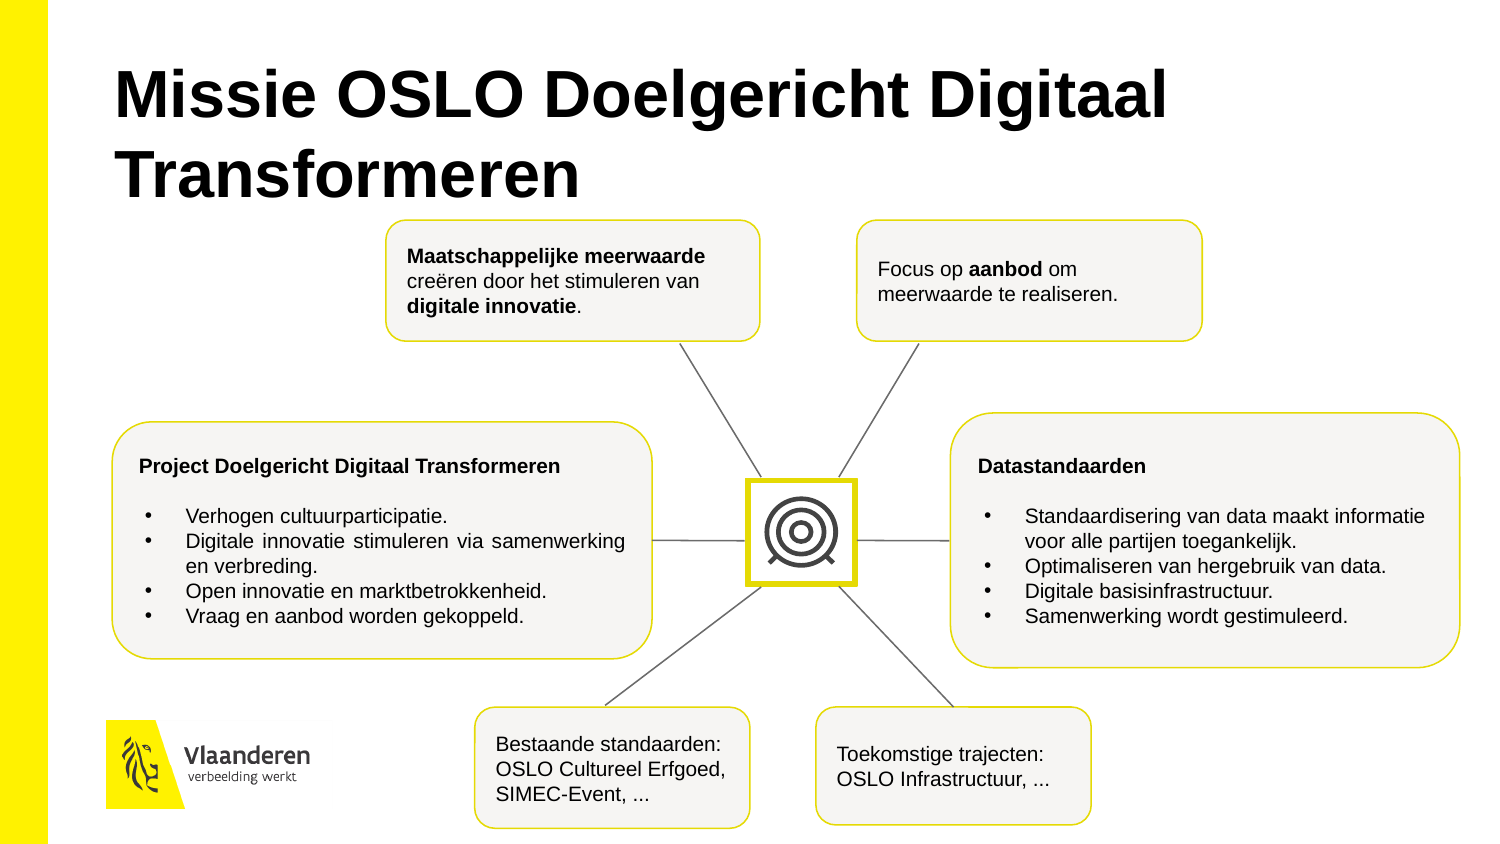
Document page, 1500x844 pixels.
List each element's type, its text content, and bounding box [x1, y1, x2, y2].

picture [106, 720, 333, 809]
text_box Maatschappelijke meerwaarde creëren door het stimuleren van digitale innovatie. [385, 220, 760, 342]
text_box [604, 586, 762, 706]
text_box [838, 586, 954, 708]
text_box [679, 343, 762, 478]
text_box Project Doelgericht Digitaal Transformeren Verhogen cultuurparticipatie. Digitale innovatie stimuleren via samenwerking en verbreding. Open innovatie en marktbetrokkenheid. Vraag en aanbod worden gekoppeld. [112, 421, 653, 659]
text_box Datastandaarden Standaardisering van data maakt informatie voor alle partijen toegankelijk. Optimaliseren van hergebruik van data. Digitale basisinfrastructuur. Samenwerking wordt gestimuleerd. [950, 412, 1460, 668]
text_box Missie OSLO Doelgericht Digitaal Transformeren [103, 44, 1397, 167]
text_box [745, 478, 857, 587]
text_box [838, 343, 920, 478]
text_box Toekomstige trajecten: OSLO Infrastructuur, ... [815, 706, 1092, 825]
text_box Focus op aanbod om meerwaarde te realiseren. [856, 220, 1203, 342]
text_box Bestaande standaarden: OSLO Cultureel Erfgoed, SIMEC-Event, ... [474, 707, 750, 829]
